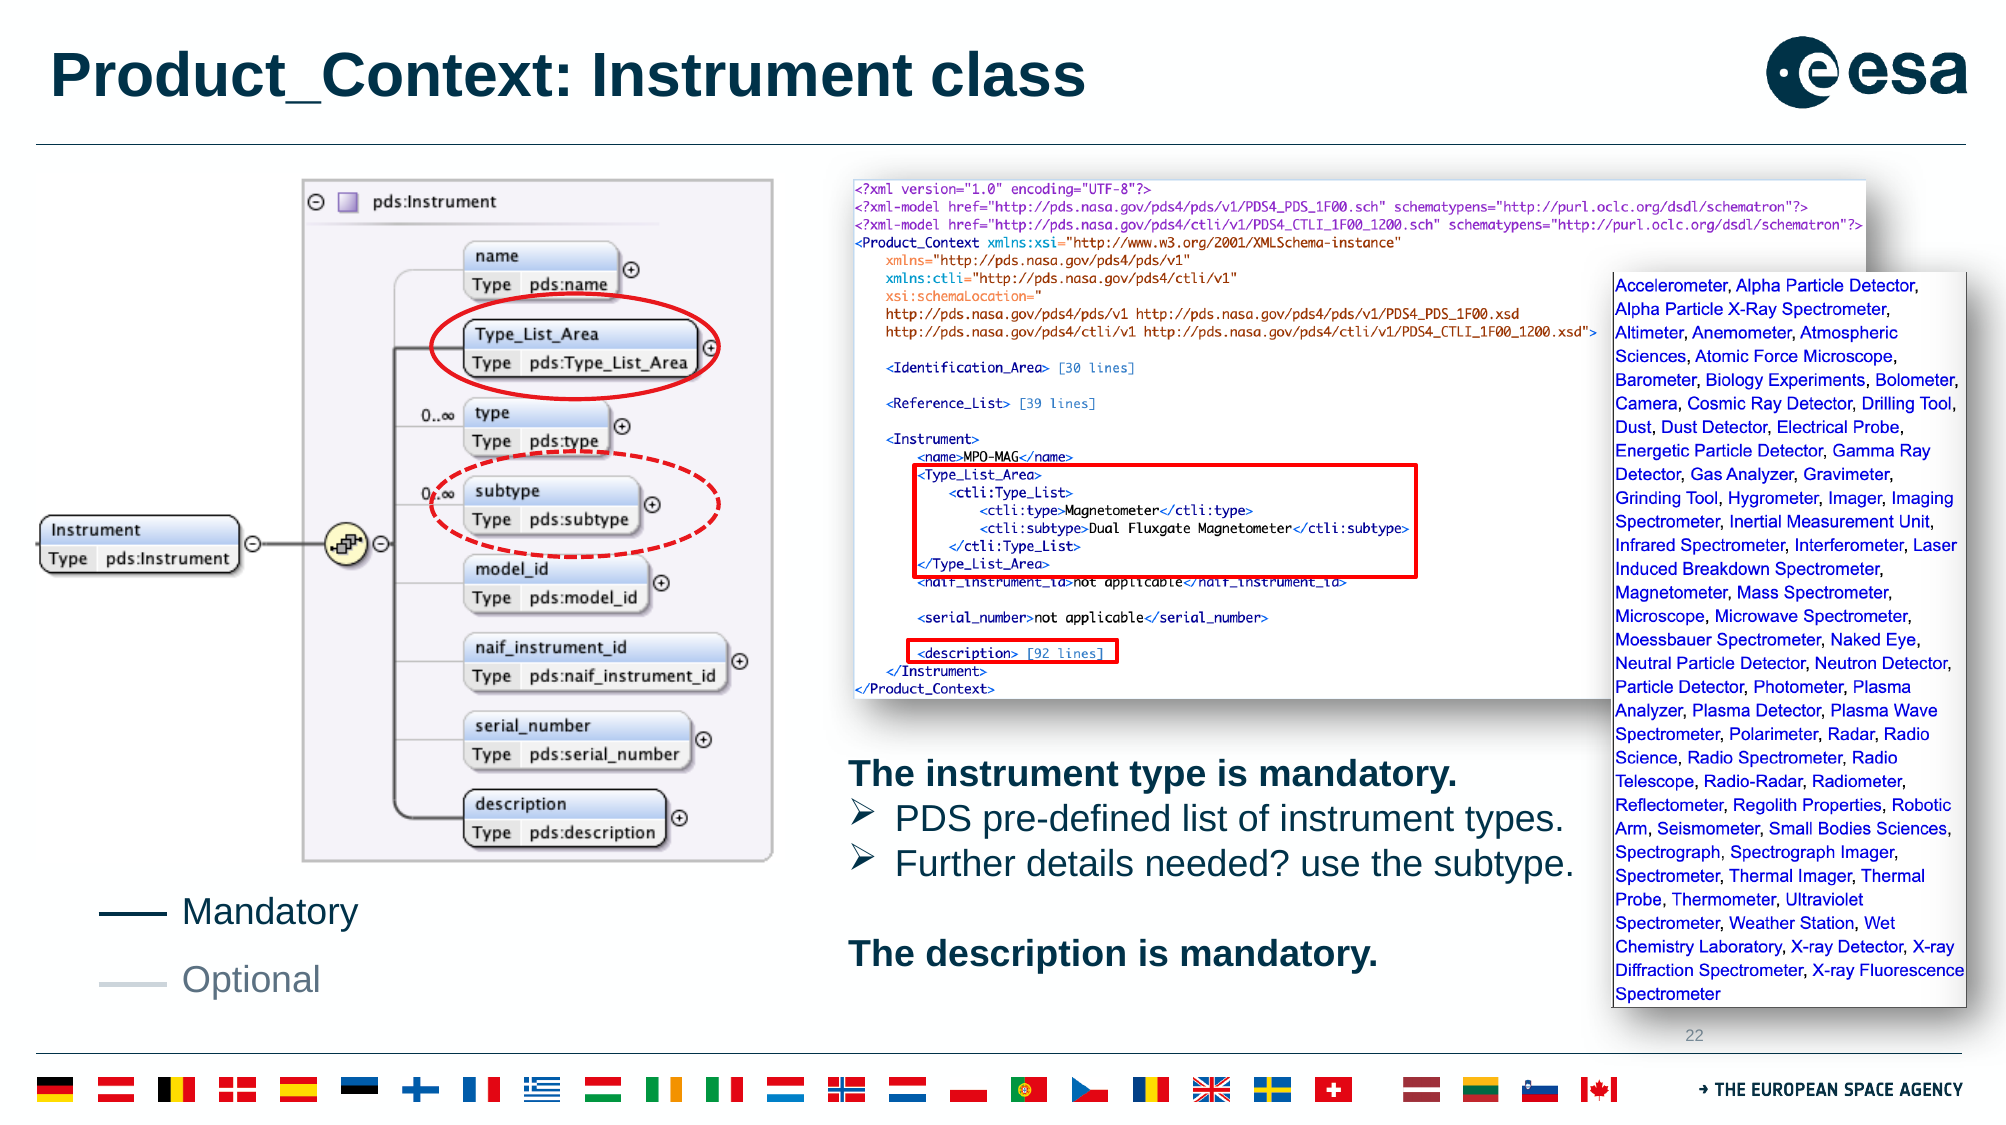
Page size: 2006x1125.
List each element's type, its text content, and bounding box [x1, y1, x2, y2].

text_box Optional [167, 948, 522, 1008]
picture [889, 1077, 926, 1102]
picture [1072, 1077, 1108, 1102]
picture [402, 1077, 439, 1102]
picture [853, 0, 2006, 1008]
picture [1011, 1077, 1047, 1102]
picture [828, 1077, 865, 1102]
picture [1522, 1077, 1558, 1102]
picture [341, 1077, 378, 1102]
picture [280, 1077, 317, 1102]
picture [1193, 1077, 1230, 1102]
text_box The instrument type is mandatory. PDS pre-defined list of instrument types. Further details needed? use the subtype. The description is mandatory. [833, 742, 1593, 982]
picture [767, 1077, 804, 1102]
picture [98, 1077, 134, 1102]
picture [1696, 1080, 1966, 1098]
picture [950, 1077, 987, 1102]
picture [37, 1077, 73, 1102]
picture [158, 1077, 195, 1102]
picture [1315, 1077, 1352, 1102]
picture [706, 1077, 743, 1102]
picture [1254, 1077, 1291, 1102]
picture [585, 1077, 621, 1102]
picture [35, 172, 786, 864]
picture [524, 1077, 560, 1102]
picture [1133, 1077, 1169, 1102]
picture [219, 1077, 256, 1102]
picture [463, 1077, 500, 1102]
picture [1581, 1077, 1617, 1102]
picture [1403, 1077, 1440, 1102]
picture [646, 1077, 682, 1102]
title Product_Context: Instrument class [35, 26, 1694, 118]
text_box Mandatory [167, 879, 522, 940]
